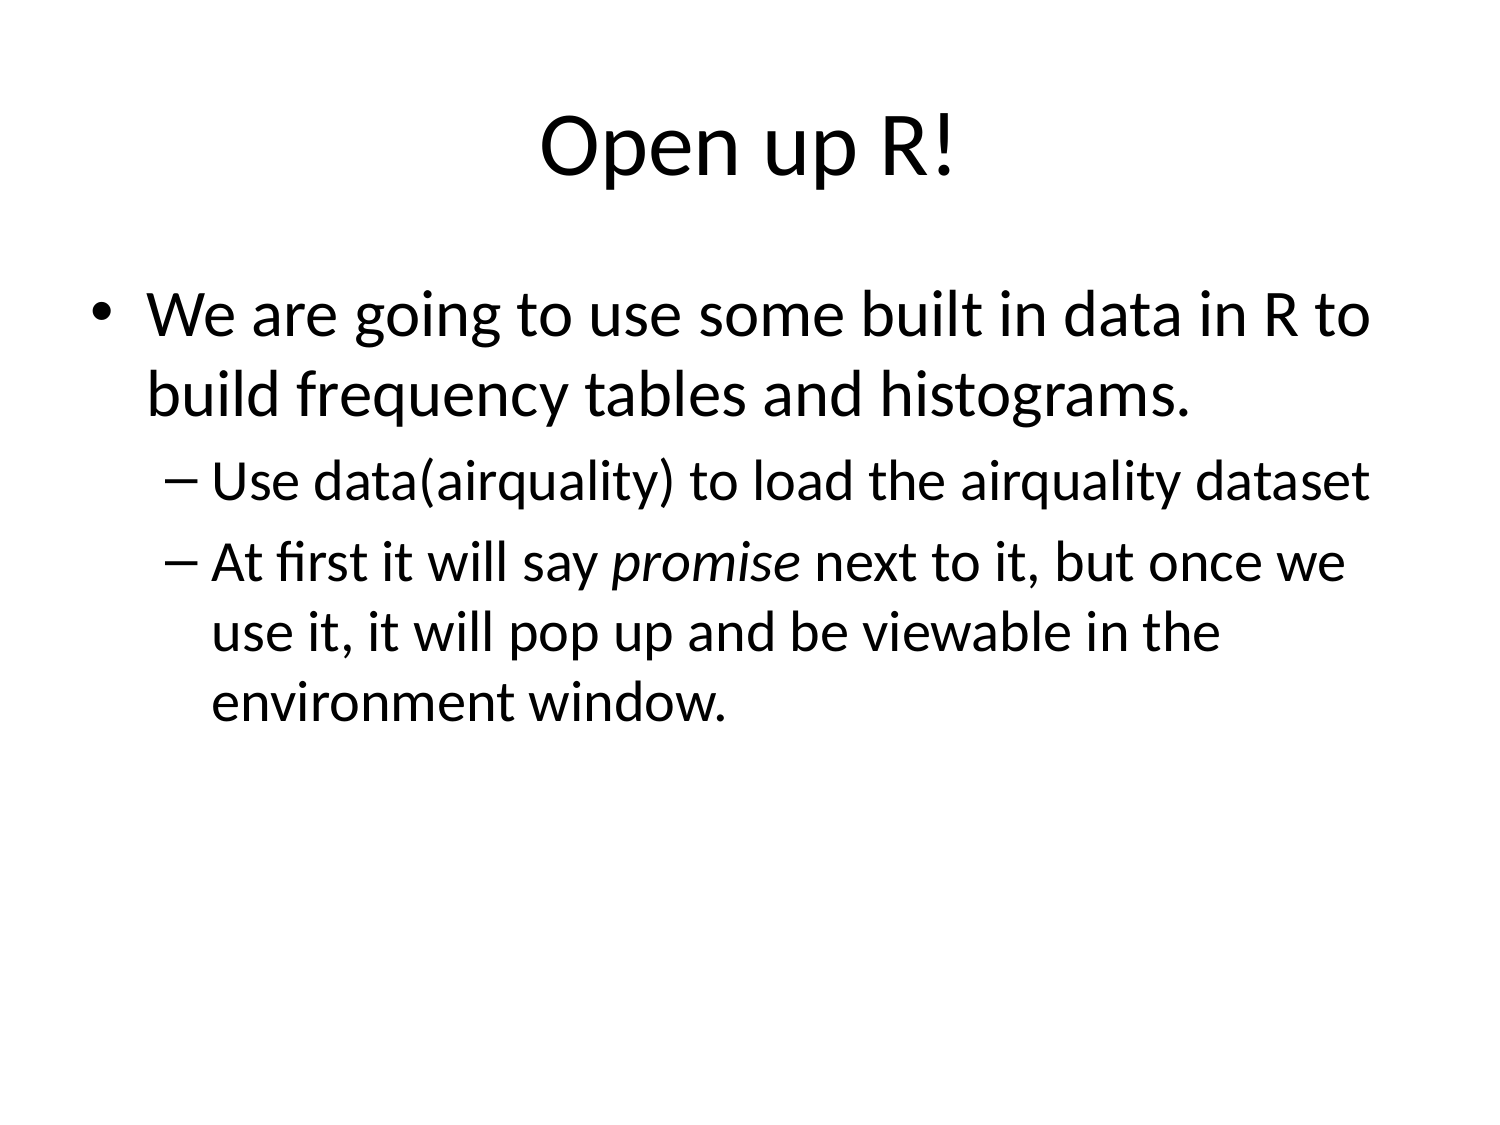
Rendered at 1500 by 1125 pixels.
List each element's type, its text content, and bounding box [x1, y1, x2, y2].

title Open up R! [75, 45, 1425, 233]
list We are going to use some built in data in R to build frequency tables and histograms. Use data(airquality) to load the airquality dataset At first it will say promise next to it, but once we use it, it will pop up and be viewable in the environment window. [75, 262, 1425, 1005]
